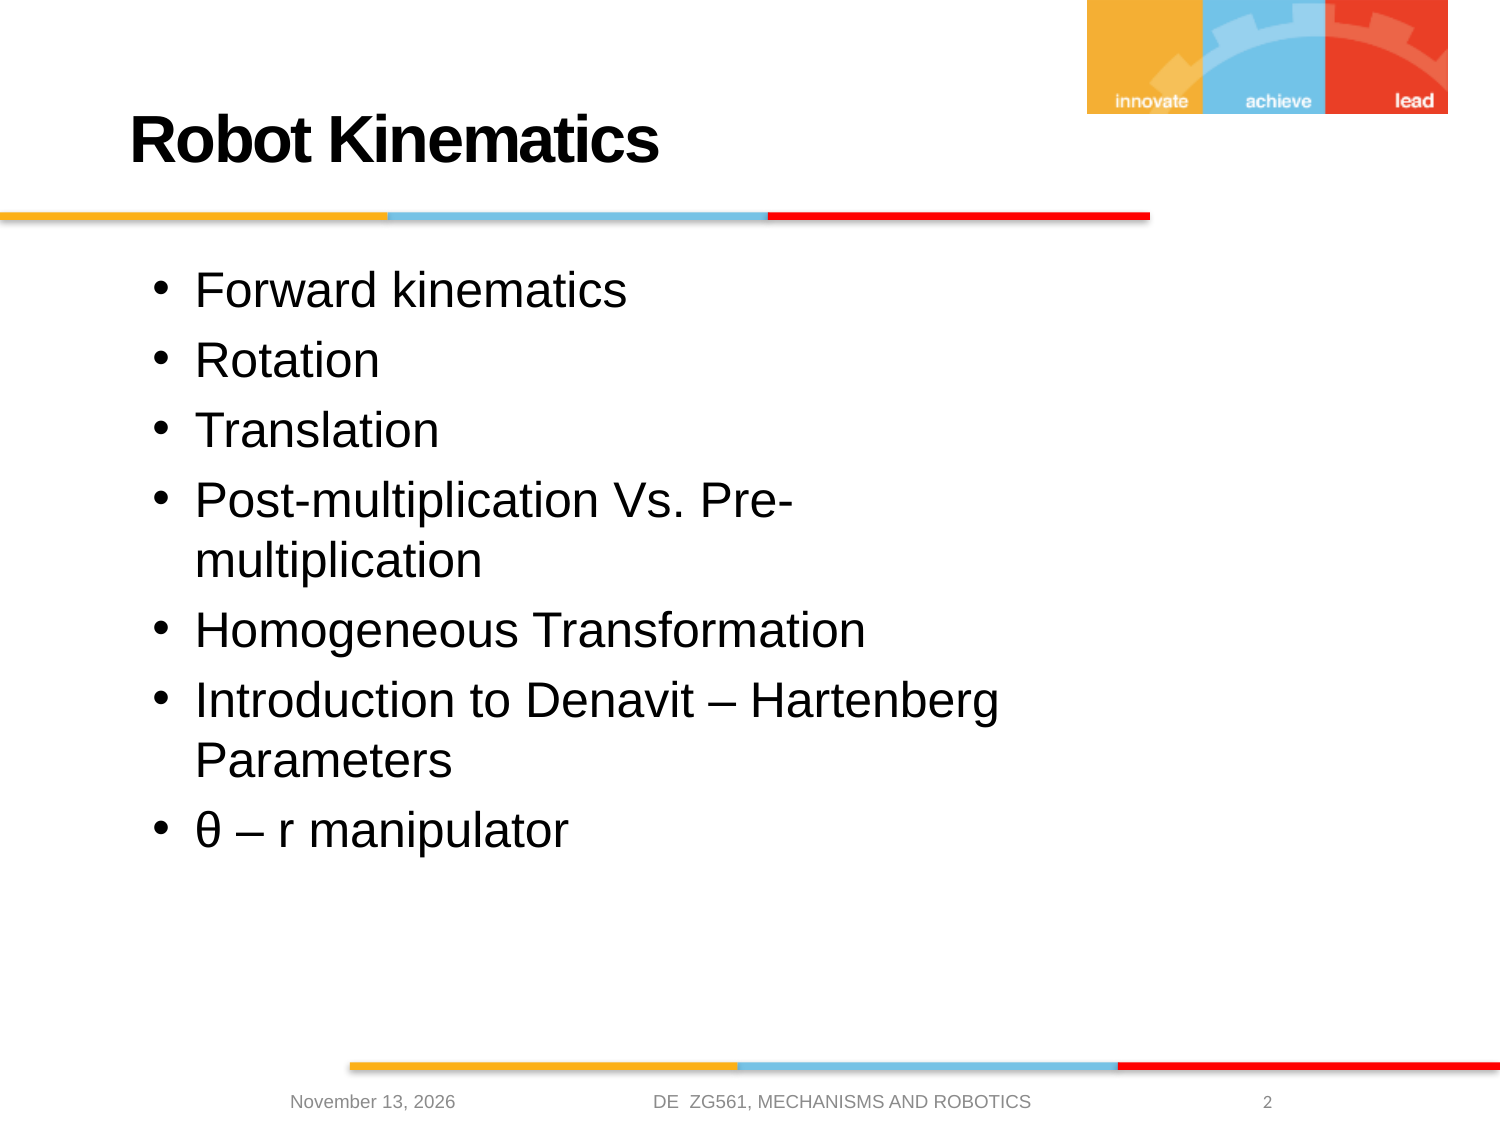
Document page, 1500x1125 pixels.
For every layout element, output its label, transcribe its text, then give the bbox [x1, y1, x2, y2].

footer DE ZG561, MECHANISMS AND ROBOTICS [575, 1078, 1110, 1125]
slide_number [275, 1078, 538, 1123]
slide_number 2 [1156, 1078, 1288, 1125]
title Robot Kinematics [115, 87, 1187, 185]
picture [1087, 0, 1448, 114]
list Forward kinematics Rotation Translation Post-multiplication Vs. Pre-multiplication Homogeneous Transformation Introduction to Denavit – Hartenberg Parameters θ – r manipulator [137, 249, 1094, 869]
